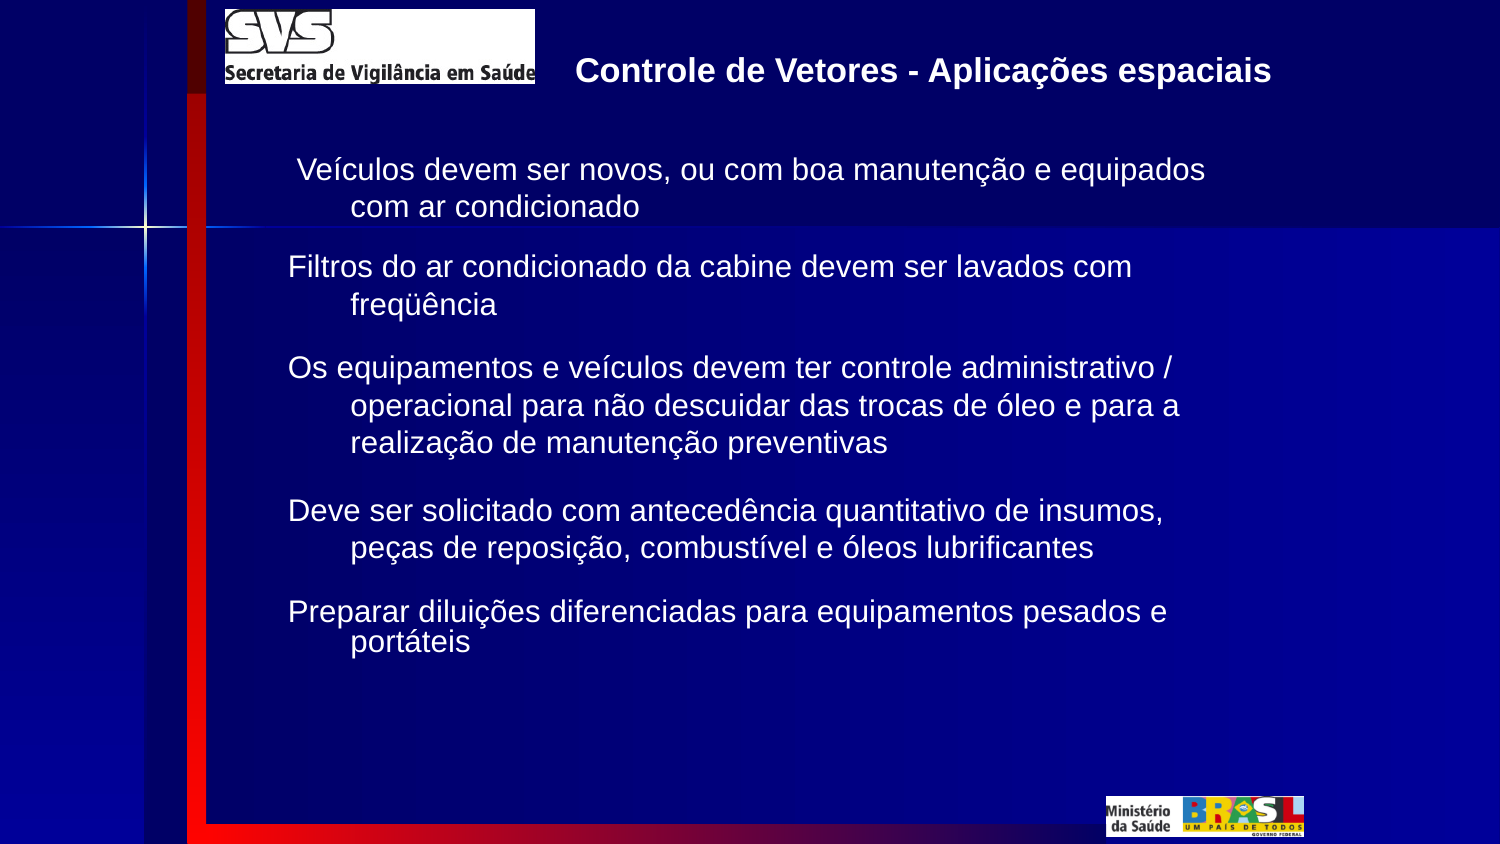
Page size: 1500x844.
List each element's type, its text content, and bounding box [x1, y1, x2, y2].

picture [1105, 796, 1304, 837]
picture [224, 9, 535, 84]
text_box [187, 0, 207, 94]
text_box Veículos devem ser novos, ou com boa manutenção e equipados com ar condicionado Filtros do ar condicionado da cabine devem ser lavados com freqüência Os equipamentos e veículos devem ter controle administrativo / operacional para não descuidar das trocas de óleo e para a realização de manutenção preventivas Deve ser solicitado com antecedência quantitativo de insumos, peças de reposição, combustível e óleos lubrificantes Preparar diluições diferenciadas para equipamentos pesados e portáteis [241, 141, 1247, 689]
text_box [187, 94, 207, 844]
text_box Controle de Vetores - Aplicações espaciais [560, 41, 1288, 98]
text_box [206, 824, 1105, 844]
